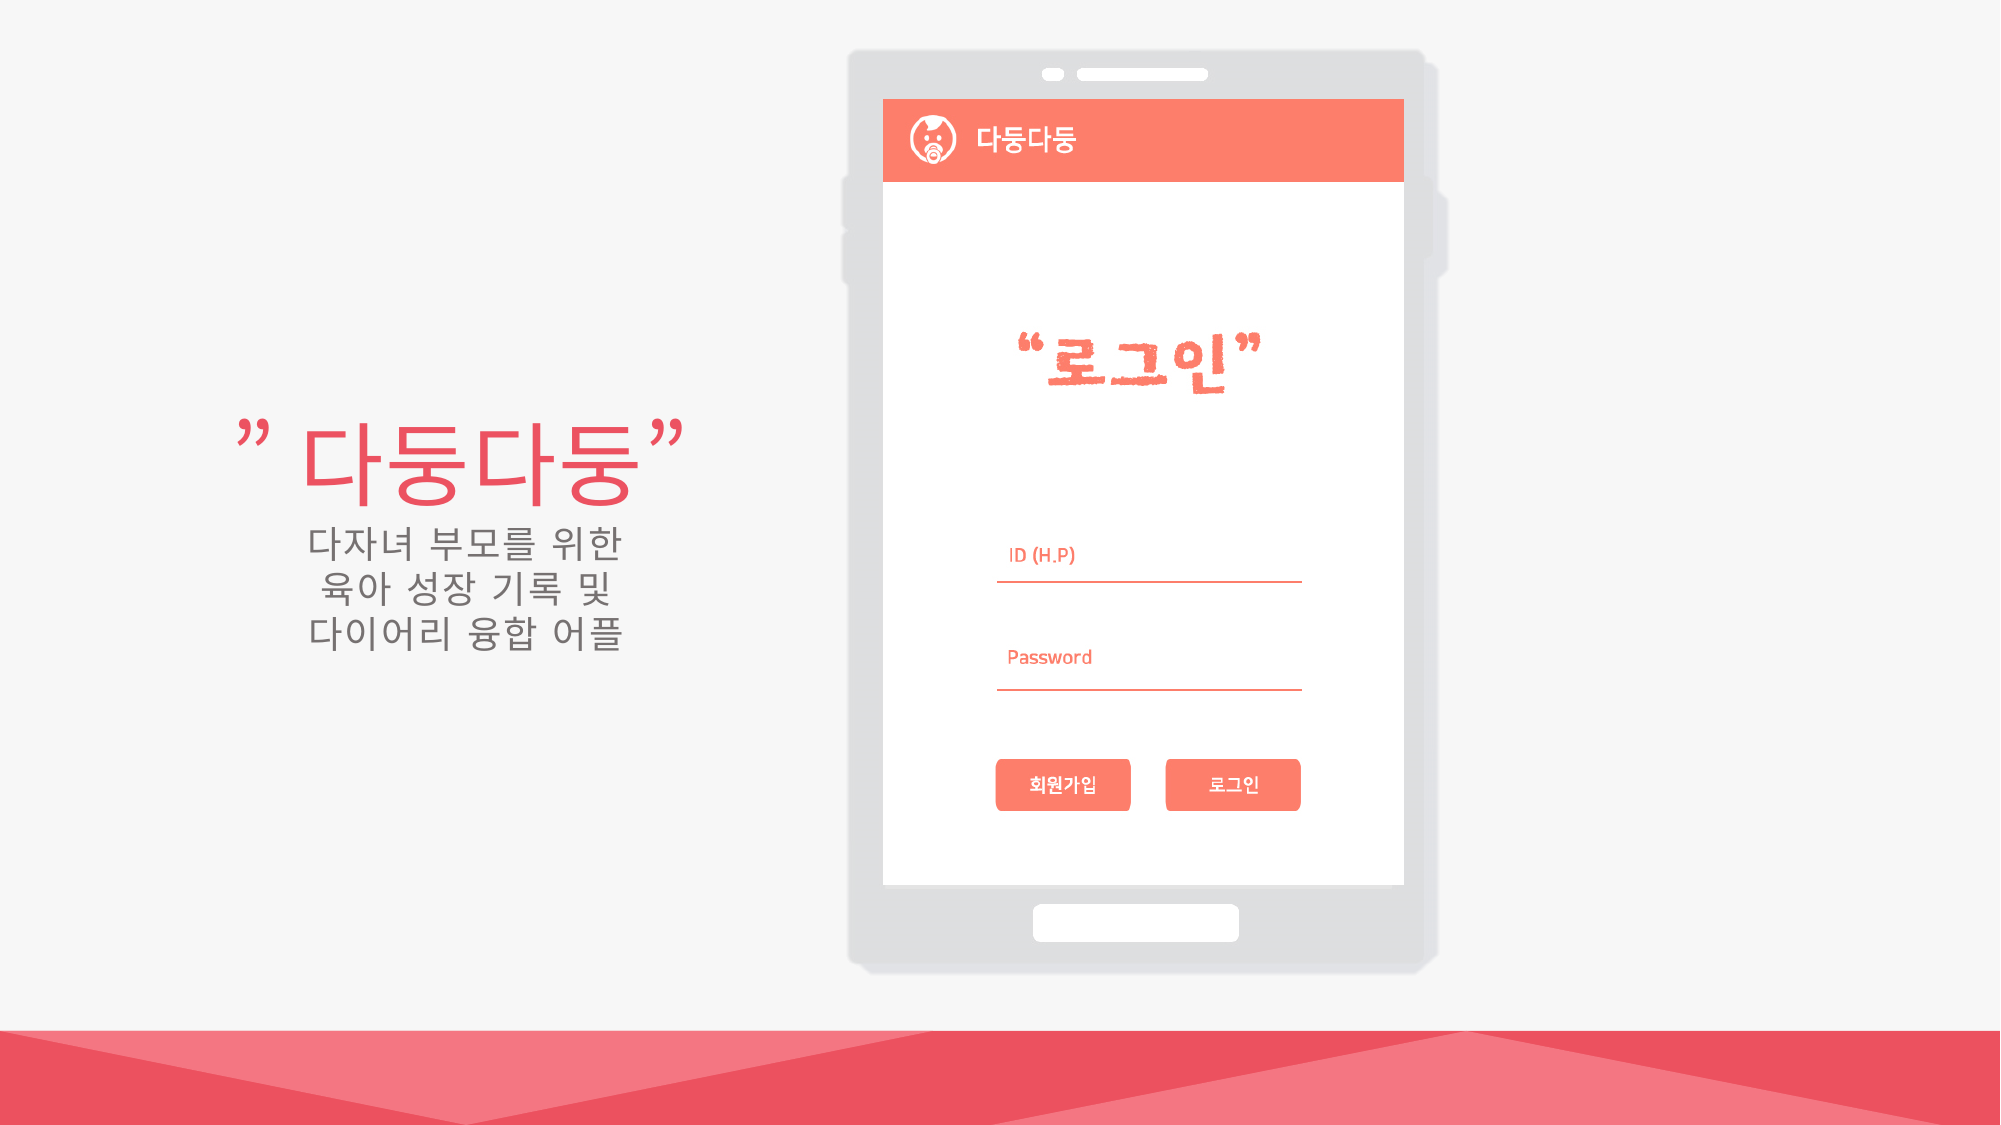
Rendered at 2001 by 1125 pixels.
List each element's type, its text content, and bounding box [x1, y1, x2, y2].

text_box 다자녀 부모를 위한 육아 성장 기록 및 다이어리 융합 어플 [282, 513, 663, 664]
text_box ”다둥다둥” [144, 345, 704, 526]
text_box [814, 40, 1454, 987]
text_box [0, 1030, 2000, 1125]
